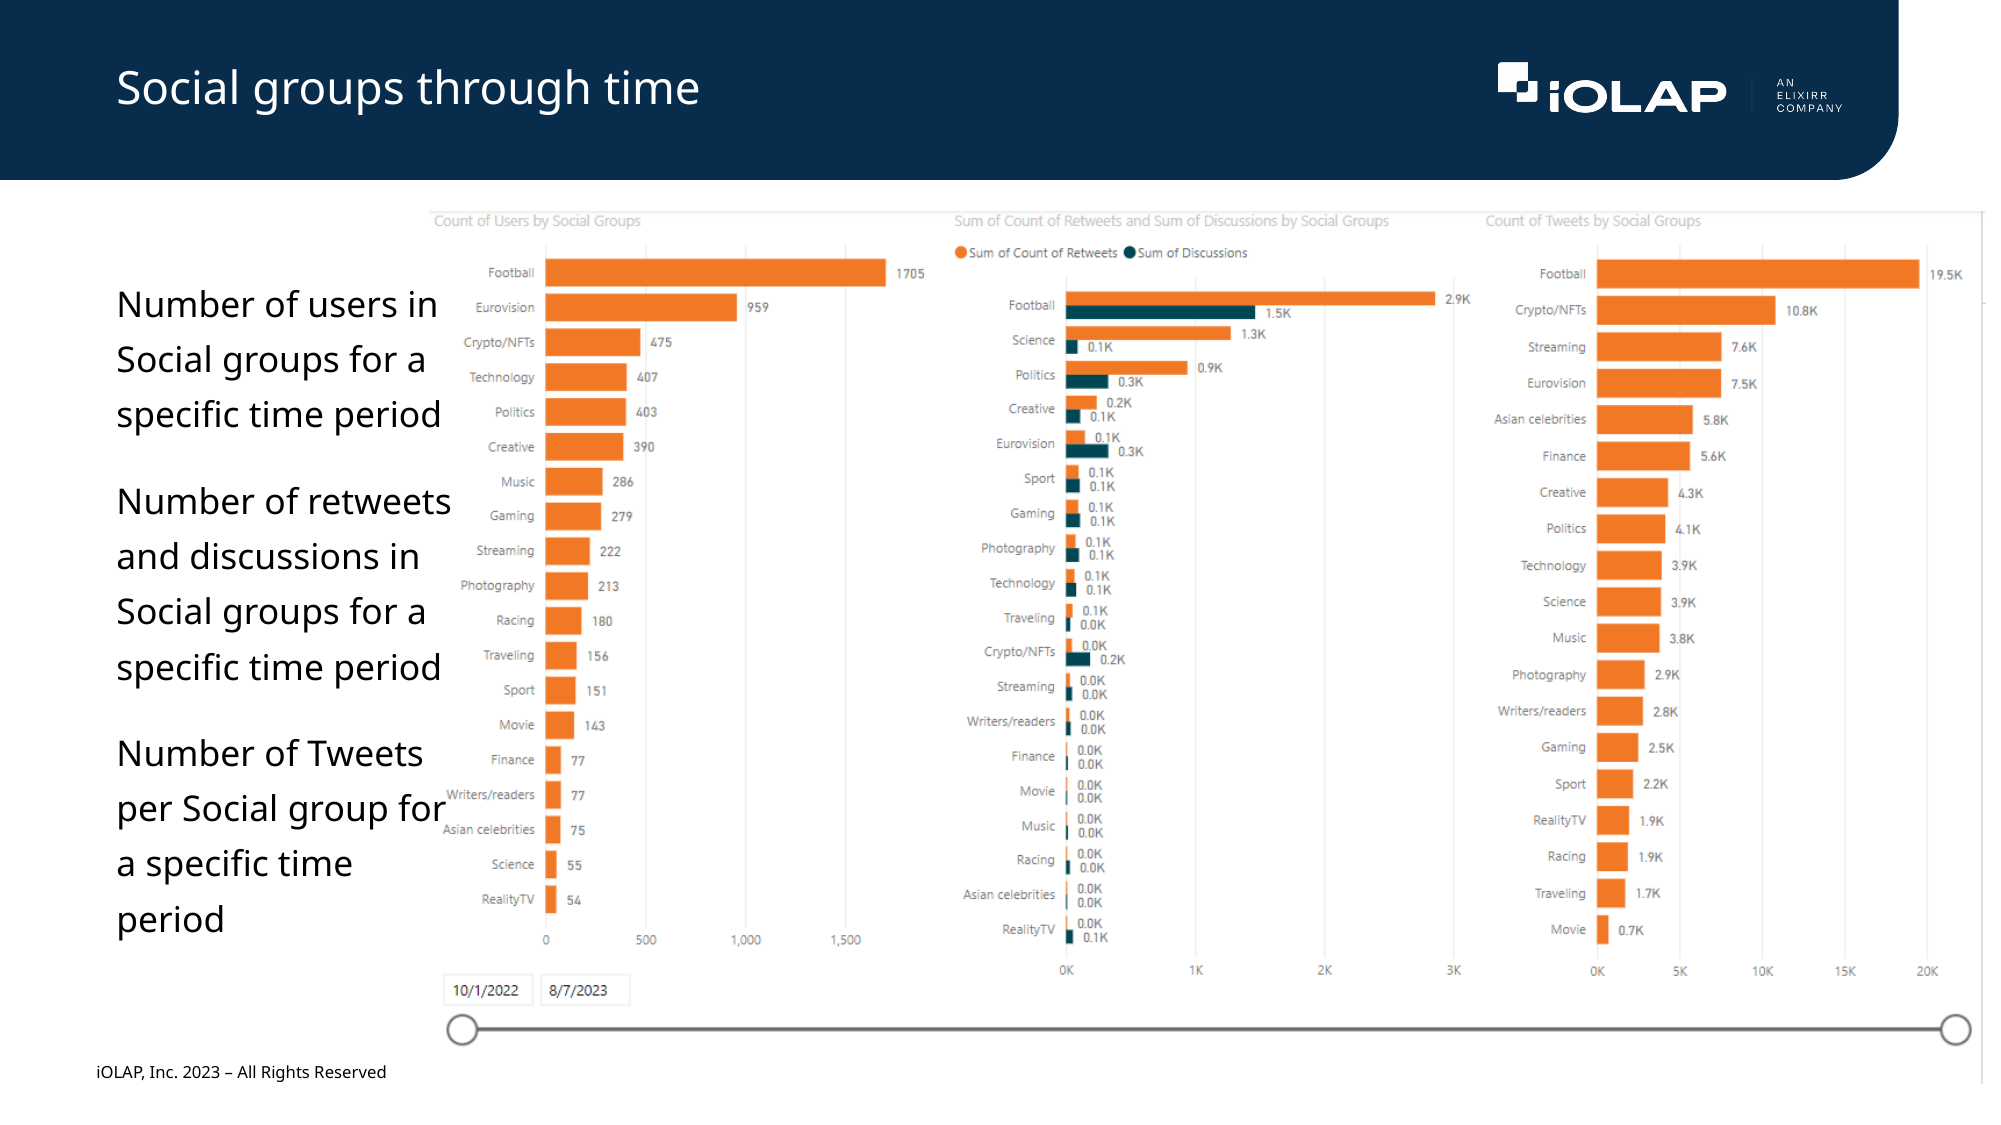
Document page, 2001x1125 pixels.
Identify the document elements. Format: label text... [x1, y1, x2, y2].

title Social groups through time [101, 0, 1902, 180]
list Number of users in Social groups for a specific time period Number of retweets and discussions in Social groups for a specific time period Number of Tweets per Social group for a specific time period [101, 261, 424, 1008]
picture [429, 211, 1986, 1084]
